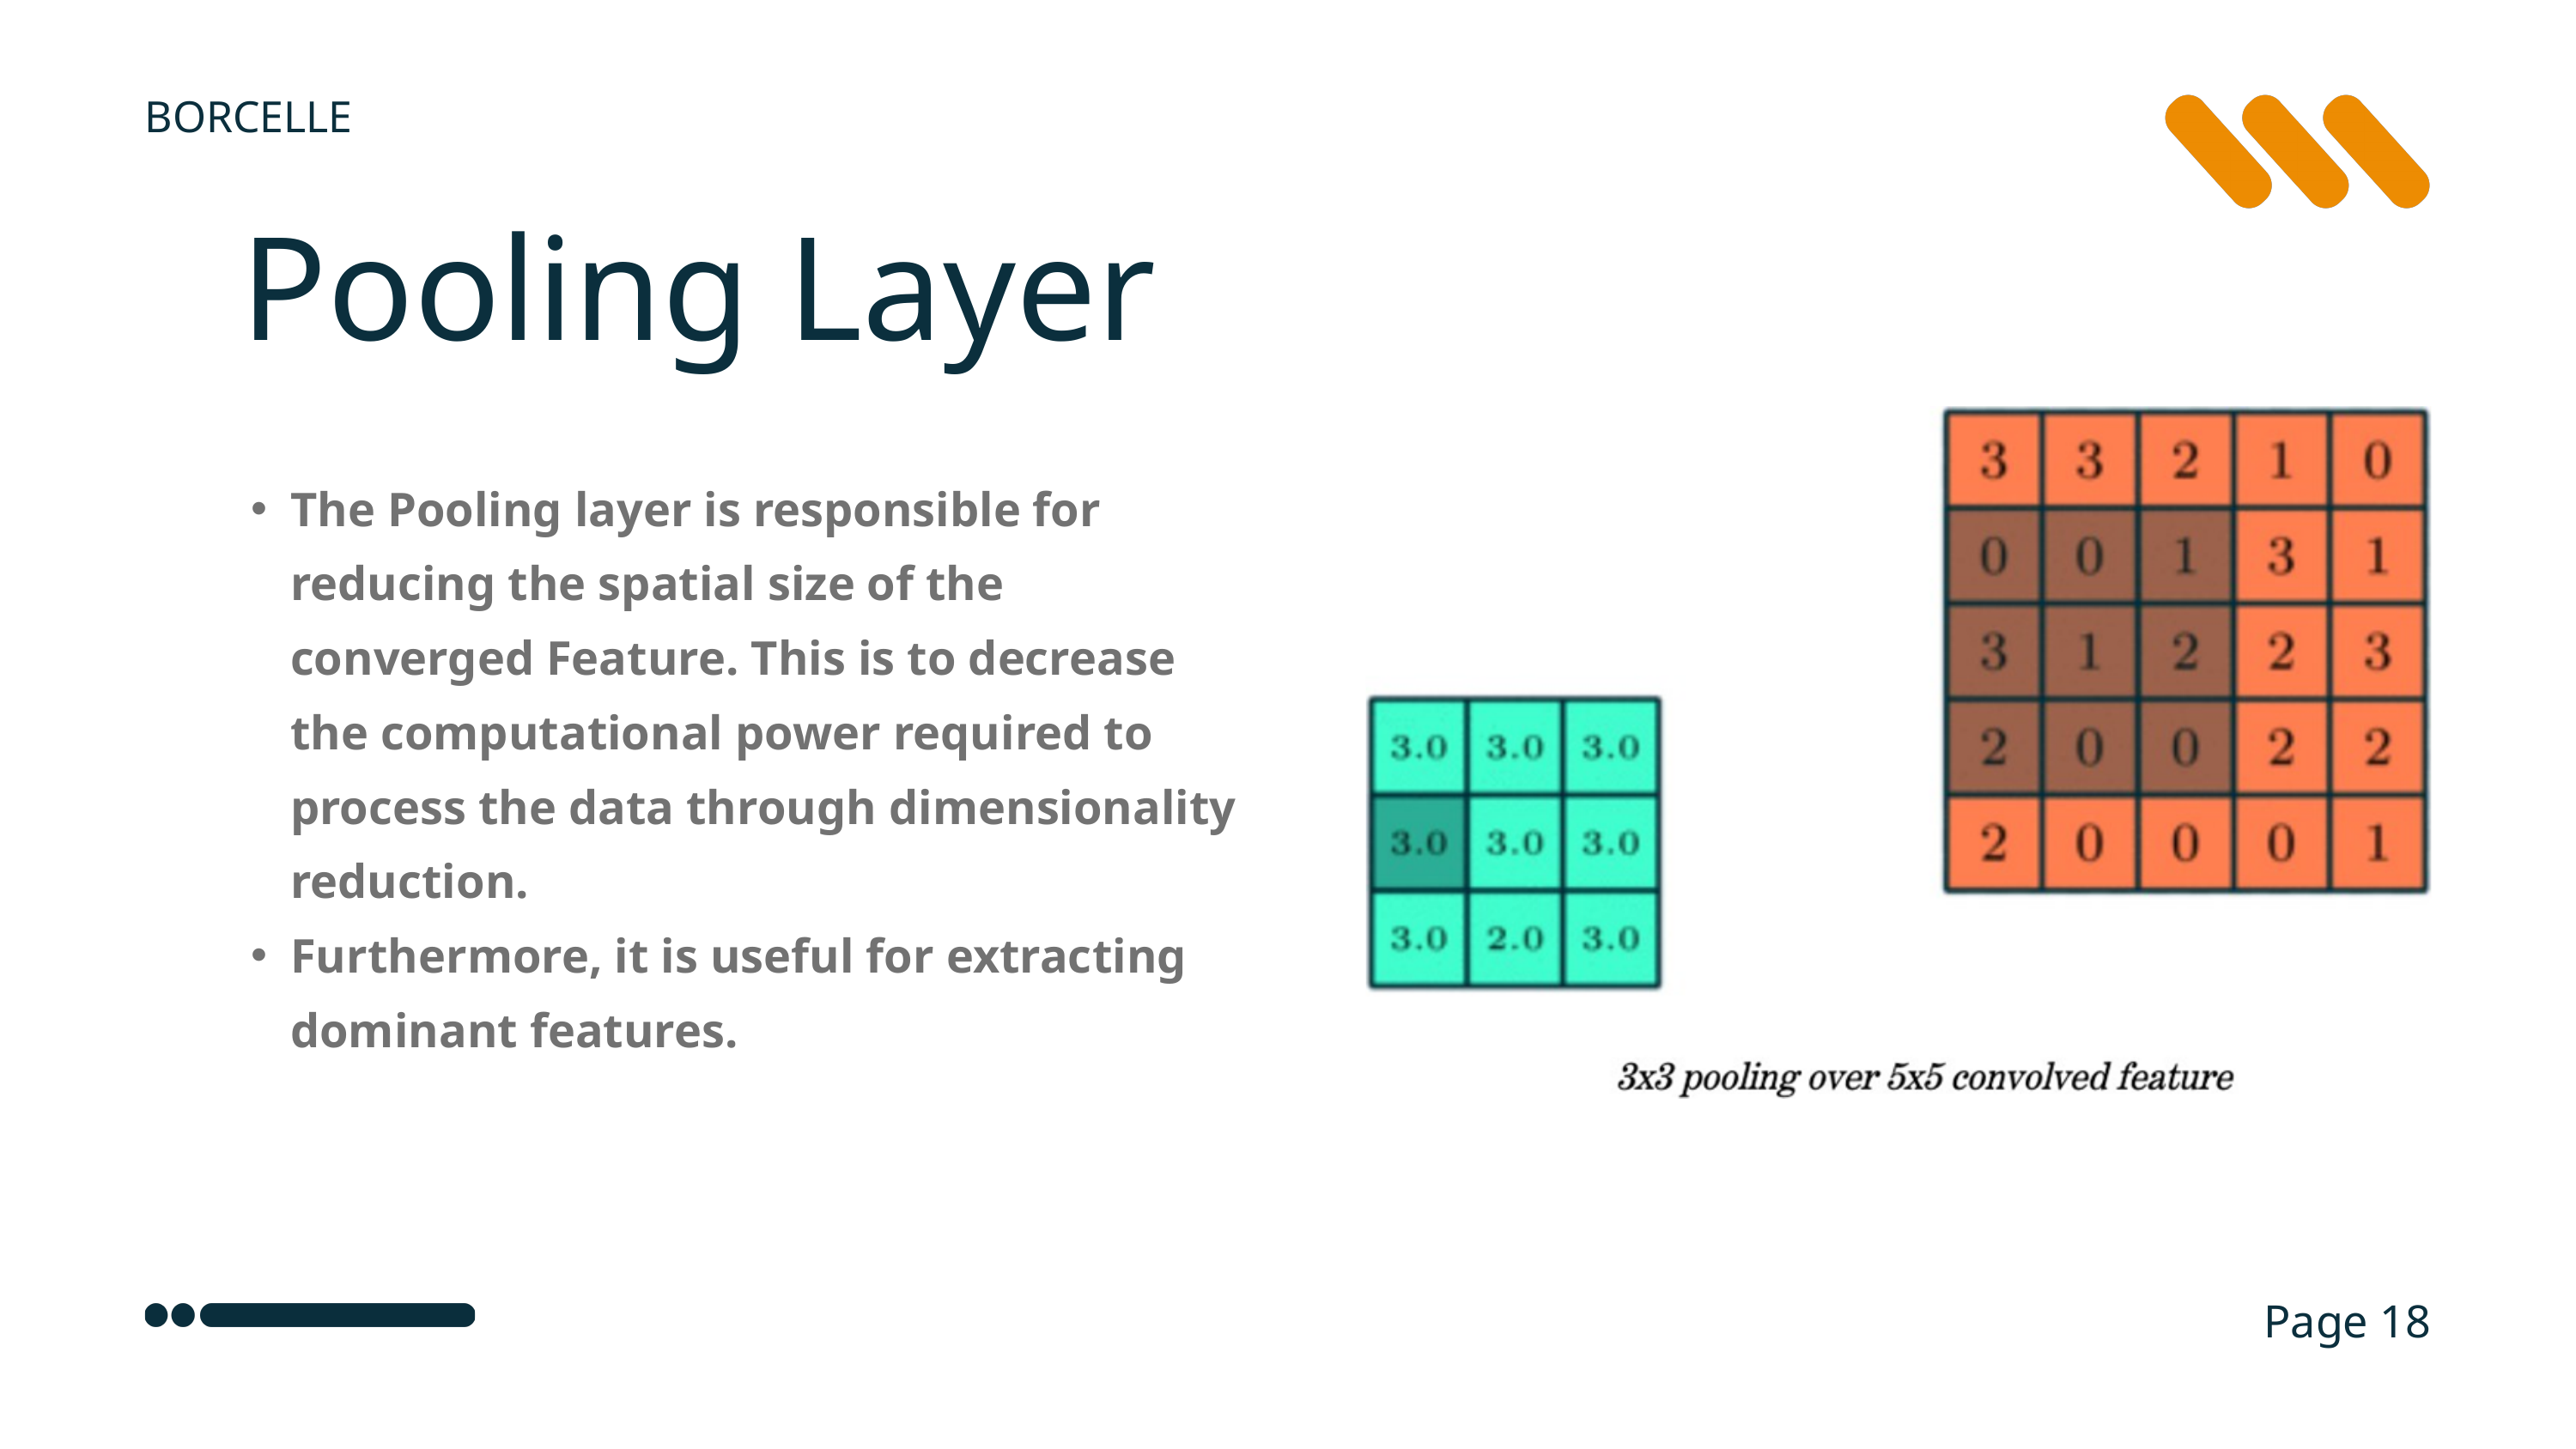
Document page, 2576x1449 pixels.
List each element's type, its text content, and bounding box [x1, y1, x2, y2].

text_box [2163, 93, 2432, 210]
text_box [144, 1303, 476, 1328]
text_box BORCELLE [144, 102, 406, 142]
text_box Page 18 [2163, 1302, 2432, 1348]
text_box The Pooling layer is responsible for reducing the spatial size of the converged Feature. This is to decrease the computational power required to process the data through dimensionality reduction. Furthermore, it is useful for extracting dominant features. [211, 386, 1244, 1131]
text_box [1365, 406, 2432, 1099]
text_box Pooling Layer [127, 154, 1270, 369]
